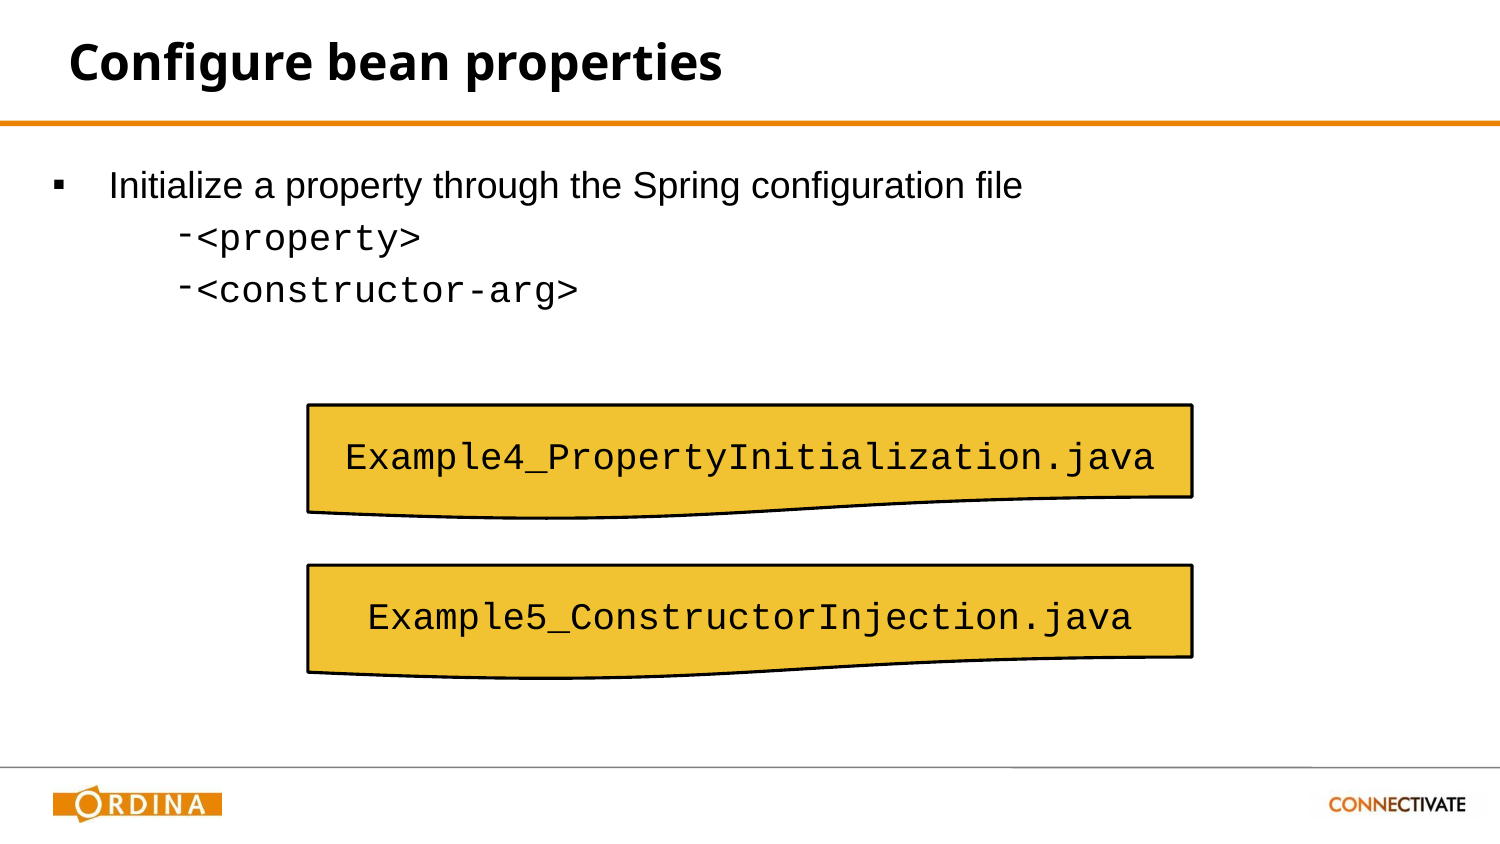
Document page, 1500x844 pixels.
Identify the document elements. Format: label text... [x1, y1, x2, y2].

title Configure bean properties [53, 0, 1459, 121]
text_box Example5_ConstructorInjection.java [307, 565, 1192, 679]
text_box Example4_PropertyInitialization.java [307, 405, 1192, 519]
picture [53, 785, 222, 823]
picture [1310, 790, 1486, 819]
list Initialize a property through the Spring configuration file <property> <constructor-arg> [18, 139, 1460, 750]
